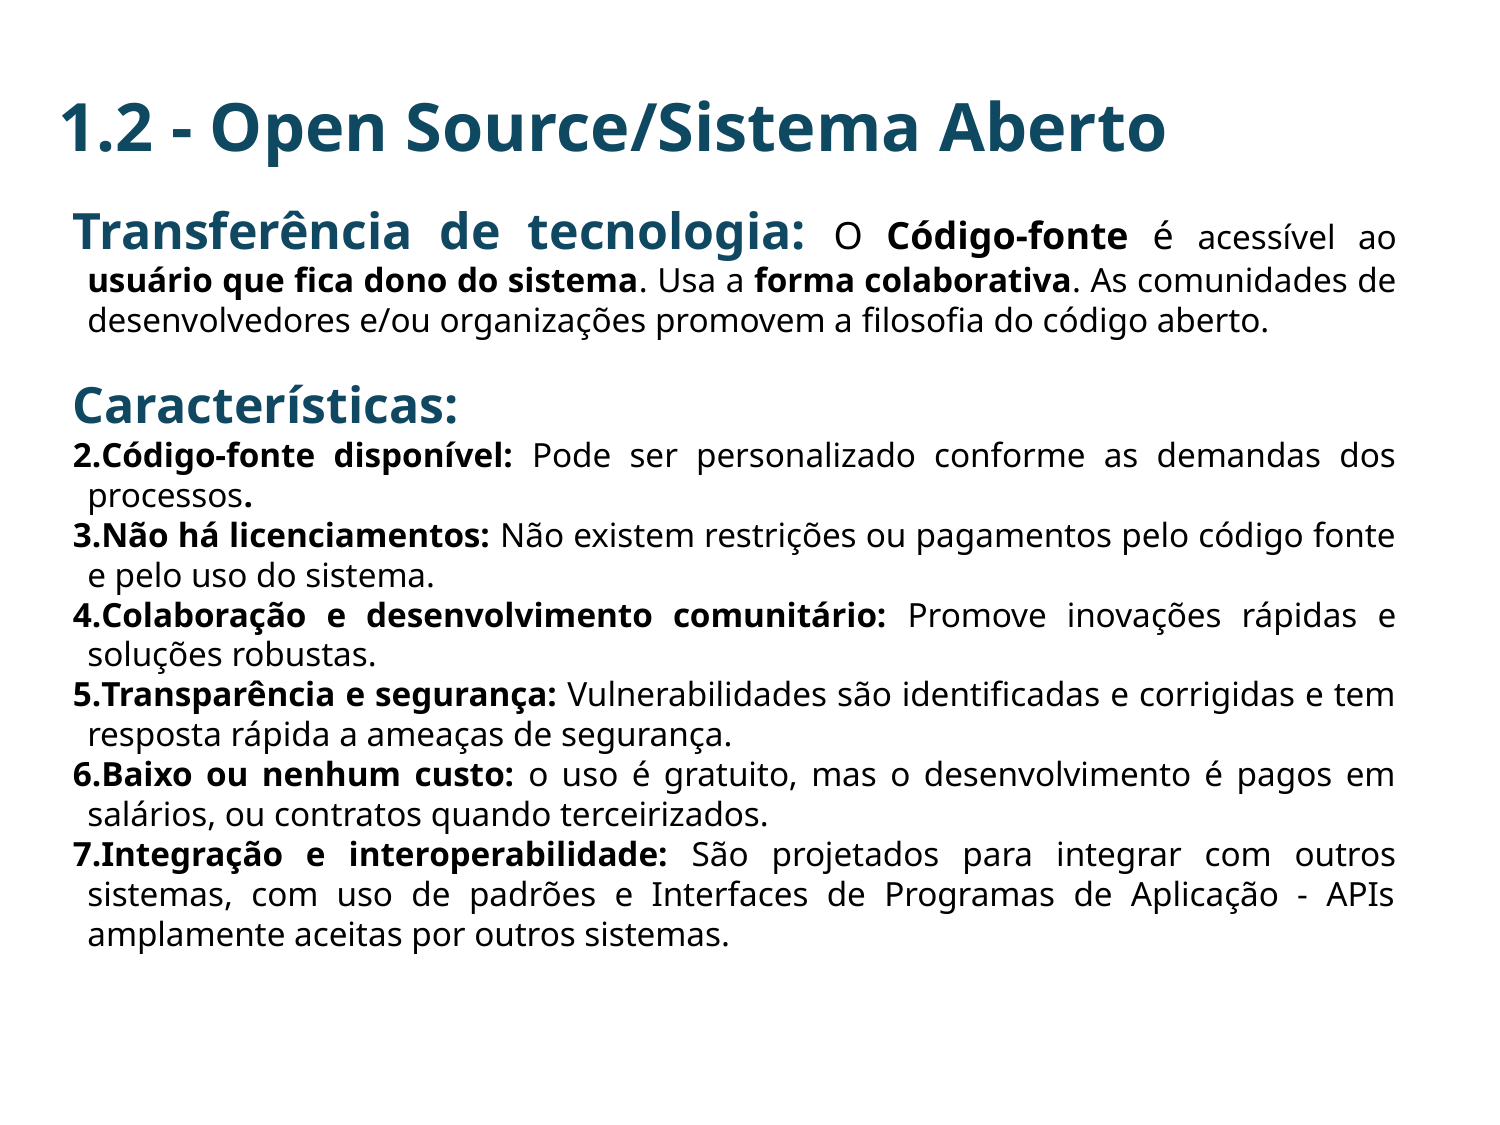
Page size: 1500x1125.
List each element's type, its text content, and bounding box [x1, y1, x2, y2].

text_box 2 - Open Source/Sistema Aberto Transferência de tecnologia: O Código-fonte é acessível ao usuário que fica dono do sistema. Usa a forma colaborativa. As comunidades de desenvolvedores e/ou organizações promovem a filosofia do código aberto. Características: Código-fonte disponível: Pode ser personalizado conforme as demandas dos processos. Não há licenciamentos: Não existem restrições ou pagamentos pelo código fonte e pelo uso do sistema. Colaboração e desenvolvimento comunitário: Promove inovações rápidas e soluções robustas. Transparência e segurança: Vulnerabilidades são identificadas e corrigidas e tem resposta rápida a ameaças de segurança. Baixo ou nenhum custo: o uso é gratuito, mas o desenvolvimento é pagos em salários, ou contratos quando terceirizados. Integração e interoperabilidade: São projetados para integrar com outros sistemas, com uso de padrões e Interfaces de Programas de Aplicação - APIs amplamente aceitas por outros sistemas. [43, 76, 1412, 961]
